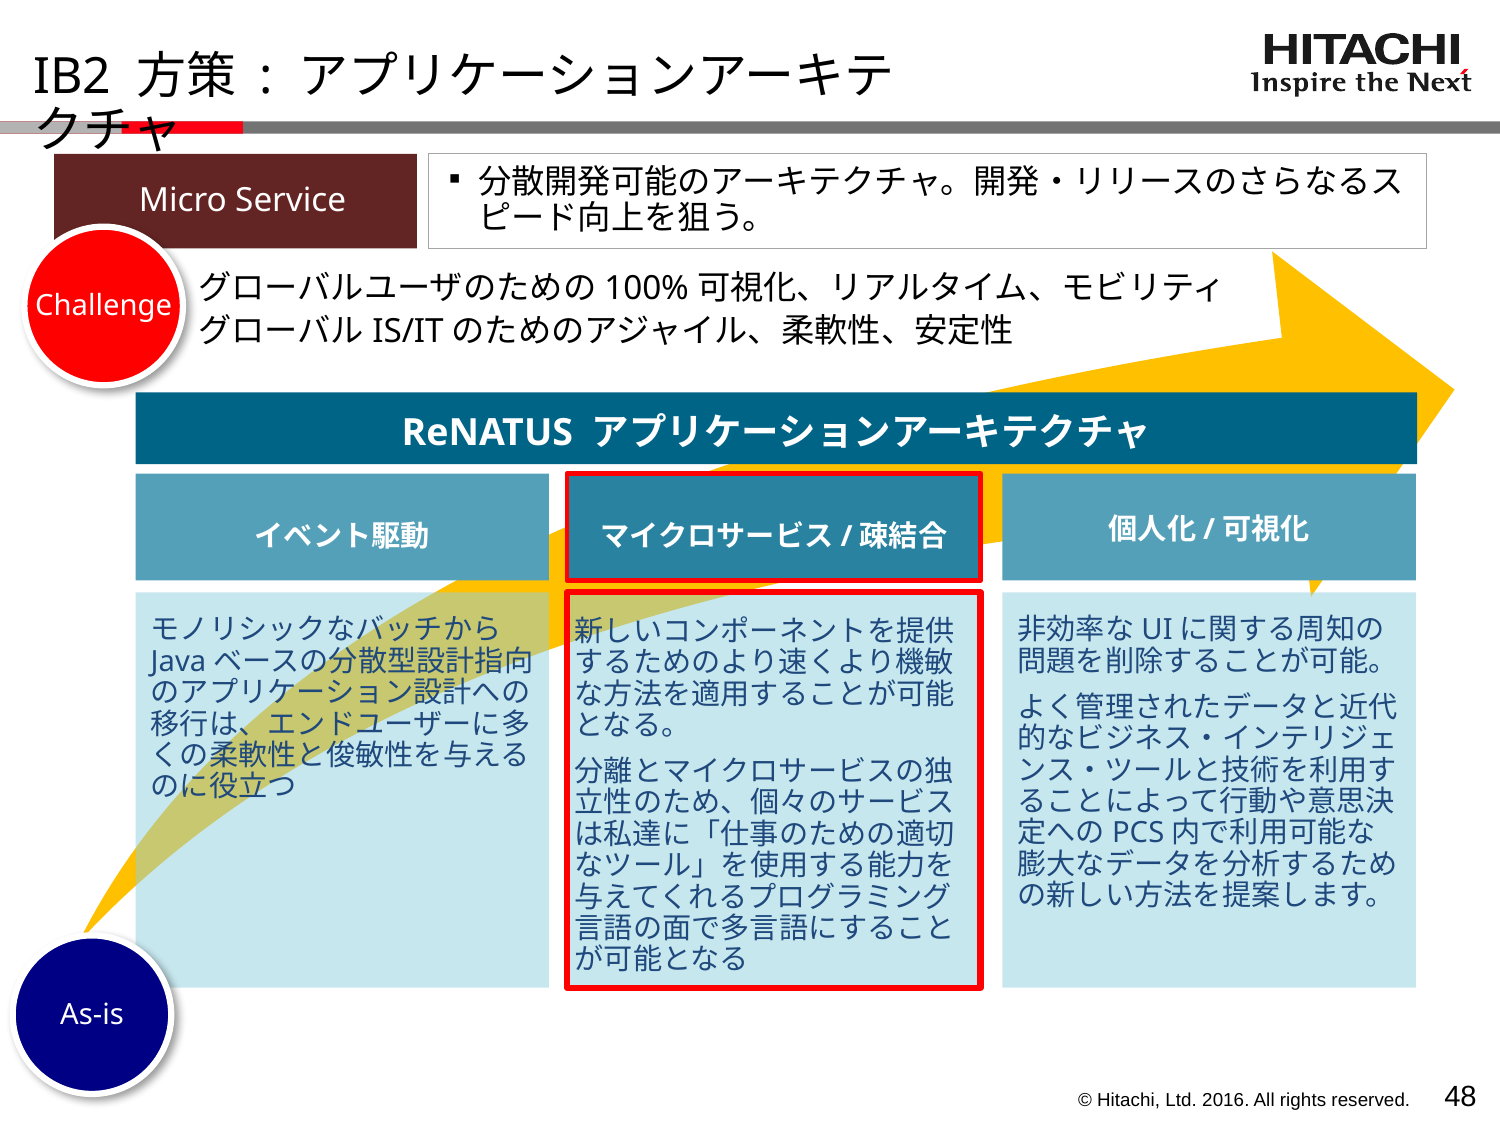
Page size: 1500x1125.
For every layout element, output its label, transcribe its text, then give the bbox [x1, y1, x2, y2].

text_box 新しいコンポーネントを提供するためのより速くより機敏な方法を適用することが可能となる。 分離とマイクロサービスの独立性のため、個々のサービスは私達に「仕事のための適切なツール」を使用する能力を与えてくれるプログラミング言語の面で多言語にすることが可能となる [567, 592, 981, 988]
text_box グローバルユーザのための100%可視化、リアルタイム、モビリティ グローバルIS/ITのためのアジャイル、柔軟性、安定性 [187, 263, 1284, 387]
text_box [1309, 581, 1322, 592]
text_box 個人化/可視化 [1002, 473, 1416, 581]
text_box [703, 465, 1403, 545]
text_box 分散開発可能のアーキテクチャ。開発・リリースのさらなるスピード向上を狙う。 [428, 153, 1427, 249]
text_box [435, 526, 788, 650]
text_box Micro Service [54, 153, 417, 249]
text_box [12, 935, 172, 1095]
text_box マイクロサービス/疎結合 [567, 473, 981, 581]
slide_number 47 [1411, 1073, 1492, 1124]
text_box イベント駆動 [135, 473, 549, 581]
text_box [24, 226, 184, 386]
text_box 非効率なUIに関する周知の問題を削除することが可能。 よく管理されたデータと近代的なビジネス・インテリジェンス・ツールと技術を利用することによって行動や意思決定へのPCS内で利用可能な膨大なデータを分析するための新しい方法を提案します。 [1002, 592, 1416, 988]
text_box [988, 251, 1455, 443]
text_box モノリシックなバッチからJavaベースの分散型設計指向のアプリケーション設計への移行は、エンドユーザーに多くの柔軟性と俊敏性を与えるのに役立つ [135, 592, 549, 988]
text_box [84, 849, 135, 931]
text_box ReNATUS アプリケーションアーキテクチャ [135, 392, 1418, 465]
title IB2 方策 : アプリケーションアーキテクチャ [18, 42, 912, 113]
